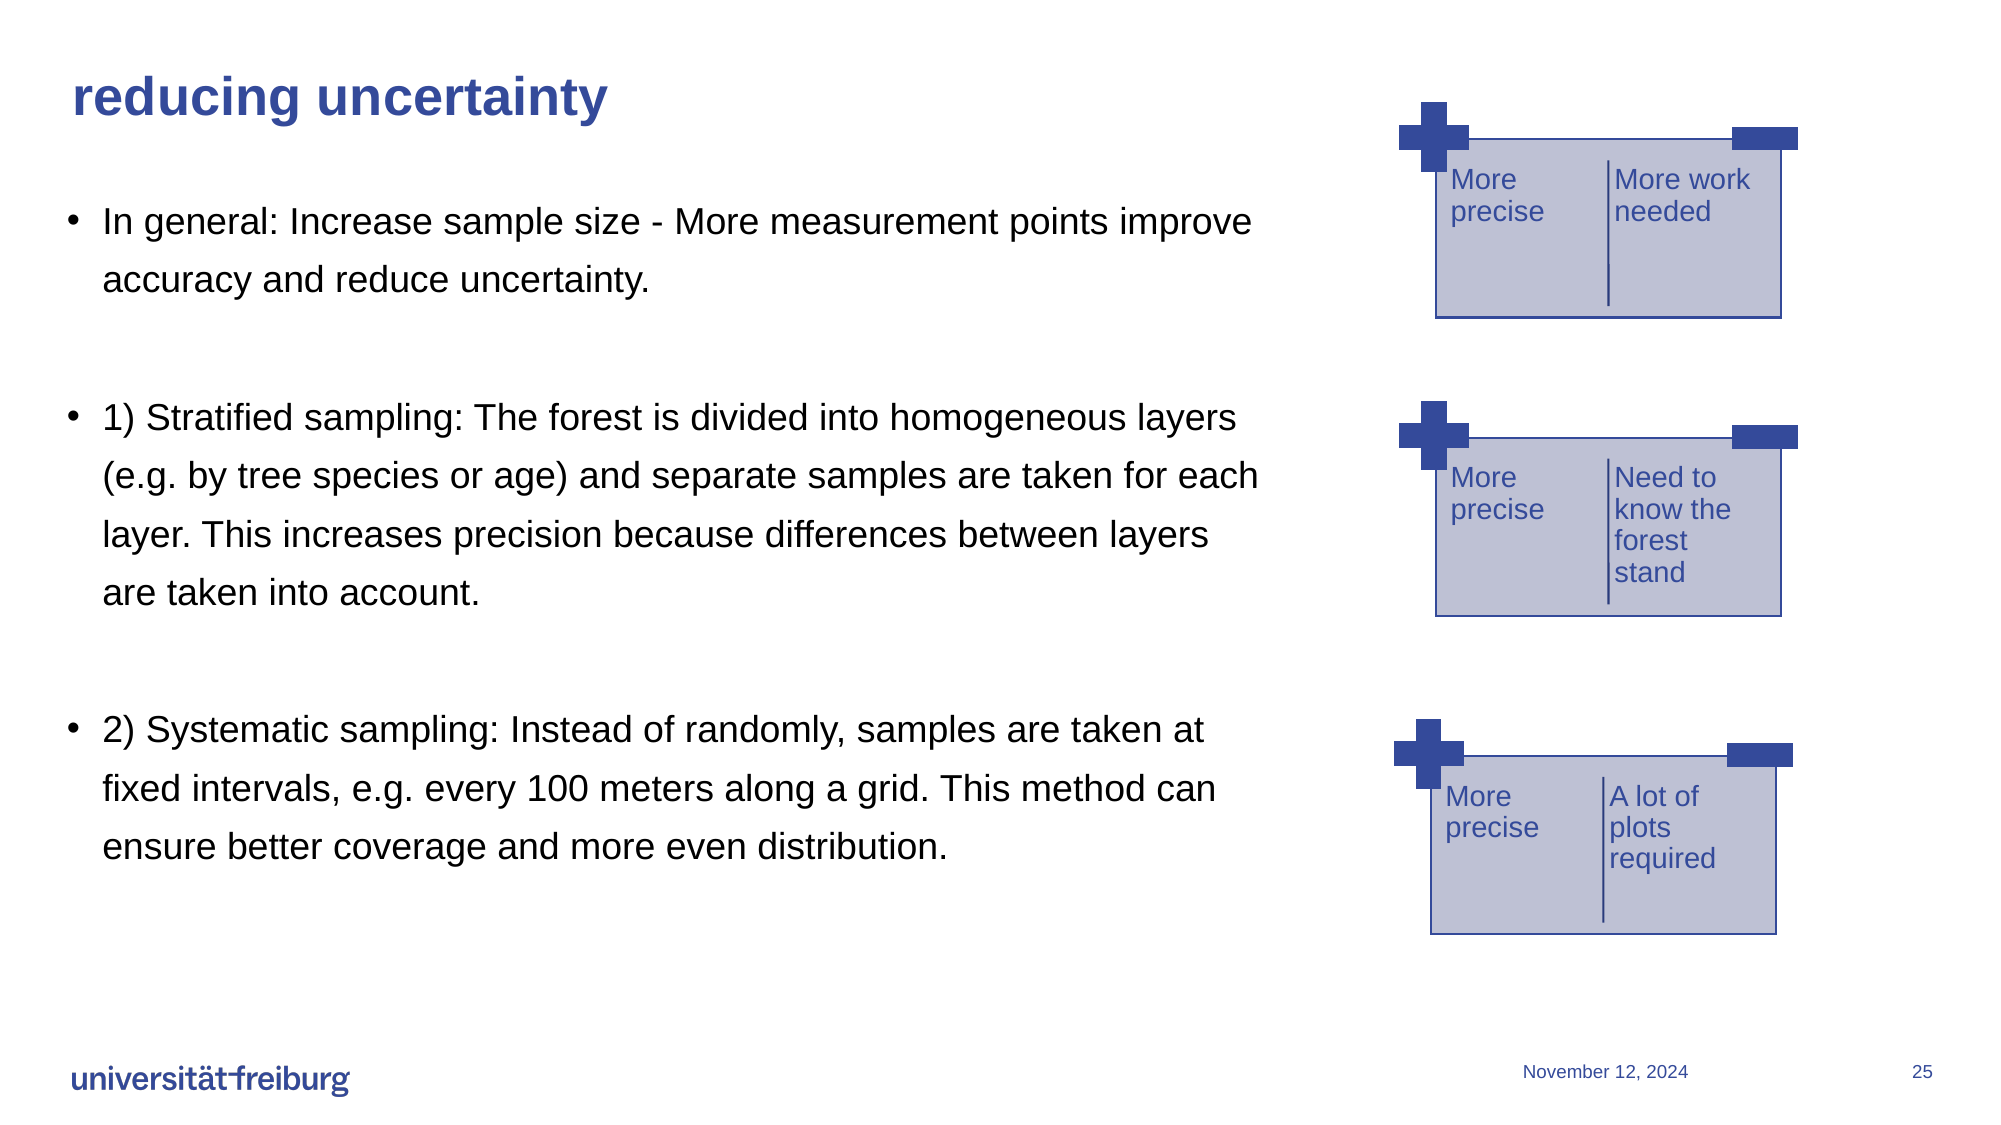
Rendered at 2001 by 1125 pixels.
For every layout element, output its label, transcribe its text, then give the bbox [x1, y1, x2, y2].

list In general: Increase sample size - More measurement points improve accuracy and reduce uncertainty. 1) Stratified sampling: The forest is divided into homogeneous layers (e.g. by tree species or age) and separate samples are taken for each layer. This increases precision because differences between layers are taken into account. 2) Systematic sampling: Instead of randomly, samples are taken at fixed intervals, e.g. every 100 meters along a grid. This method can ensure better coverage and more even distribution. [66, 183, 1263, 1066]
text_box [1288, 400, 1909, 618]
title reducing uncertainty [72, 59, 1136, 183]
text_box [1283, 718, 1904, 936]
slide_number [1517, 1060, 1754, 1090]
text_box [1288, 101, 1909, 320]
slide_number 25 [1873, 1060, 1933, 1090]
picture [72, 1066, 351, 1097]
